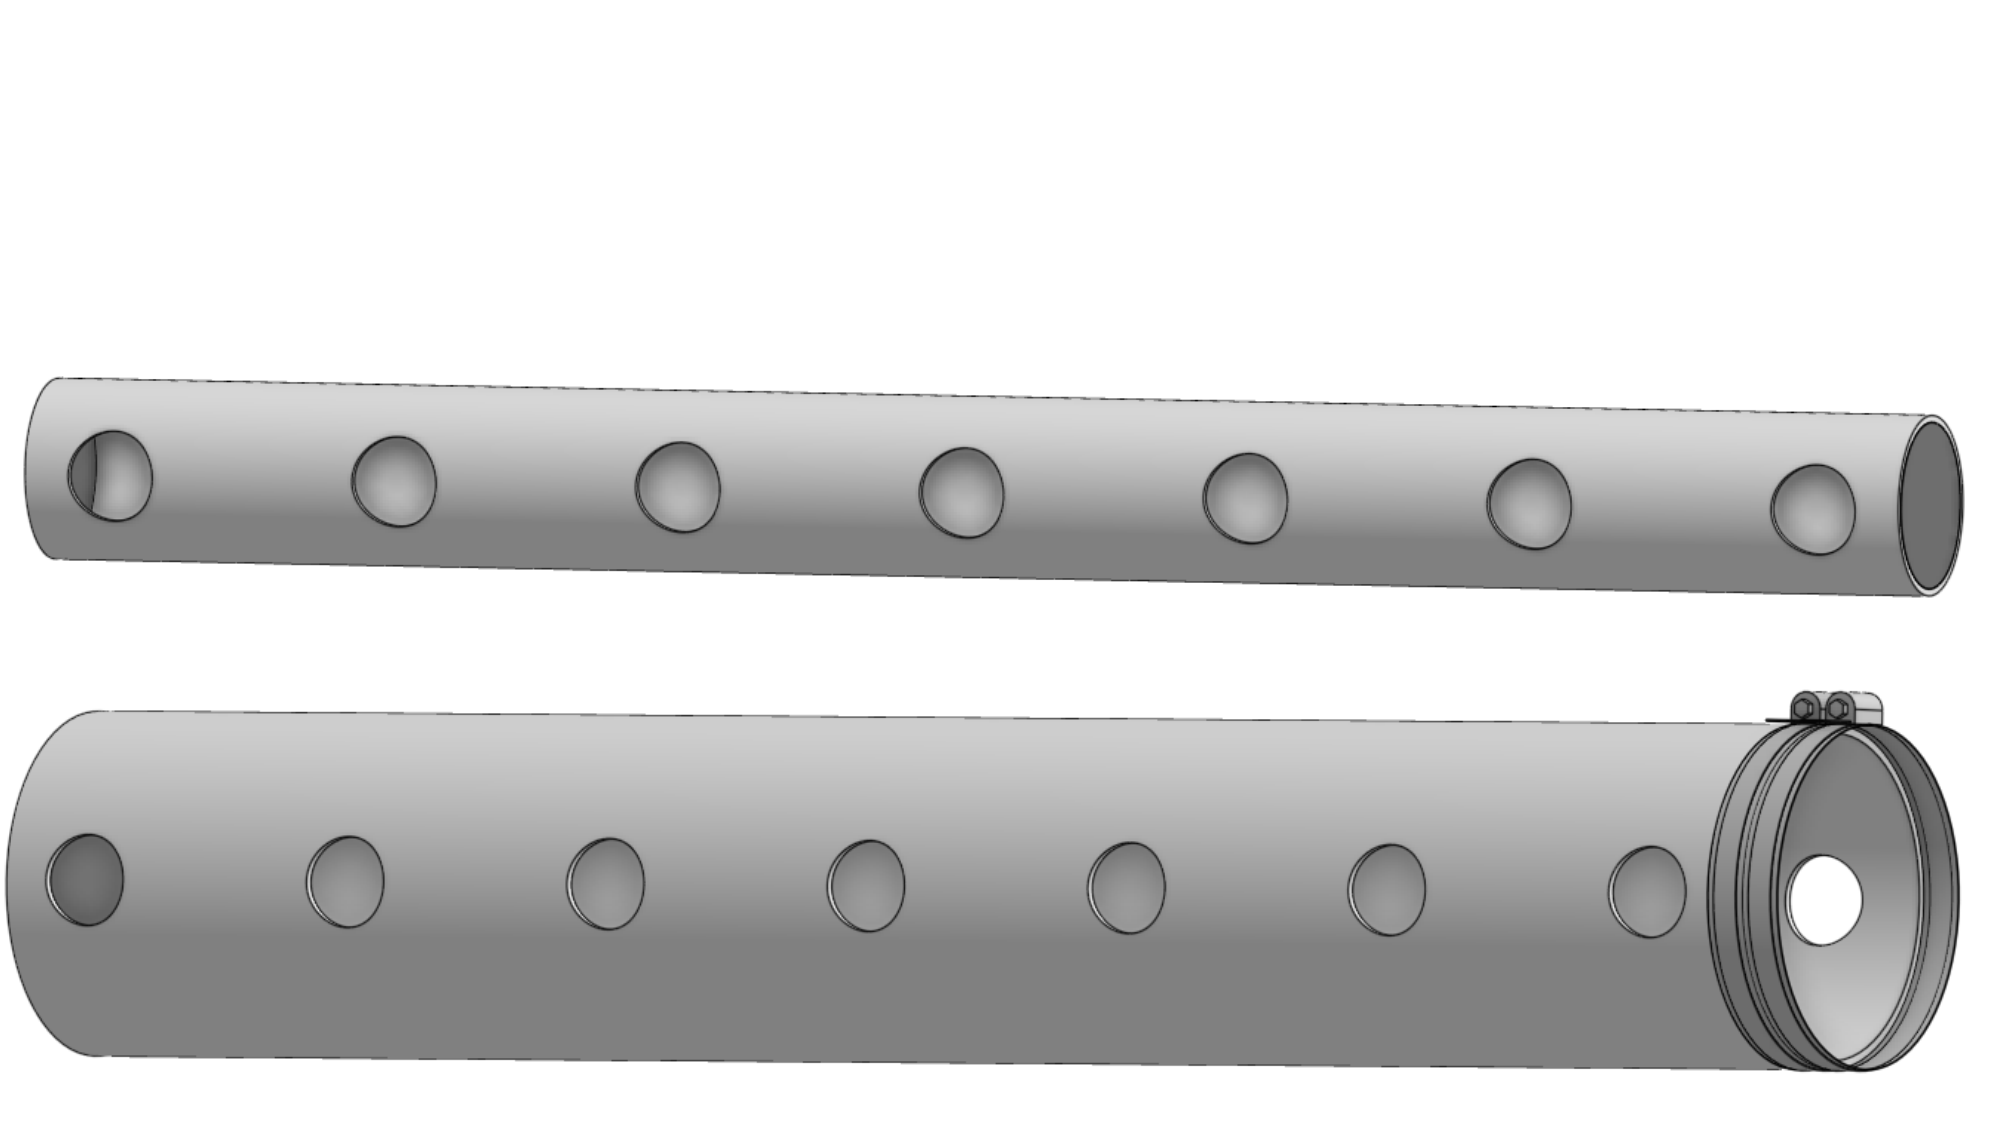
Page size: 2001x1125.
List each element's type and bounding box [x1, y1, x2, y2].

picture [0, 347, 1988, 611]
picture [0, 675, 1966, 1078]
